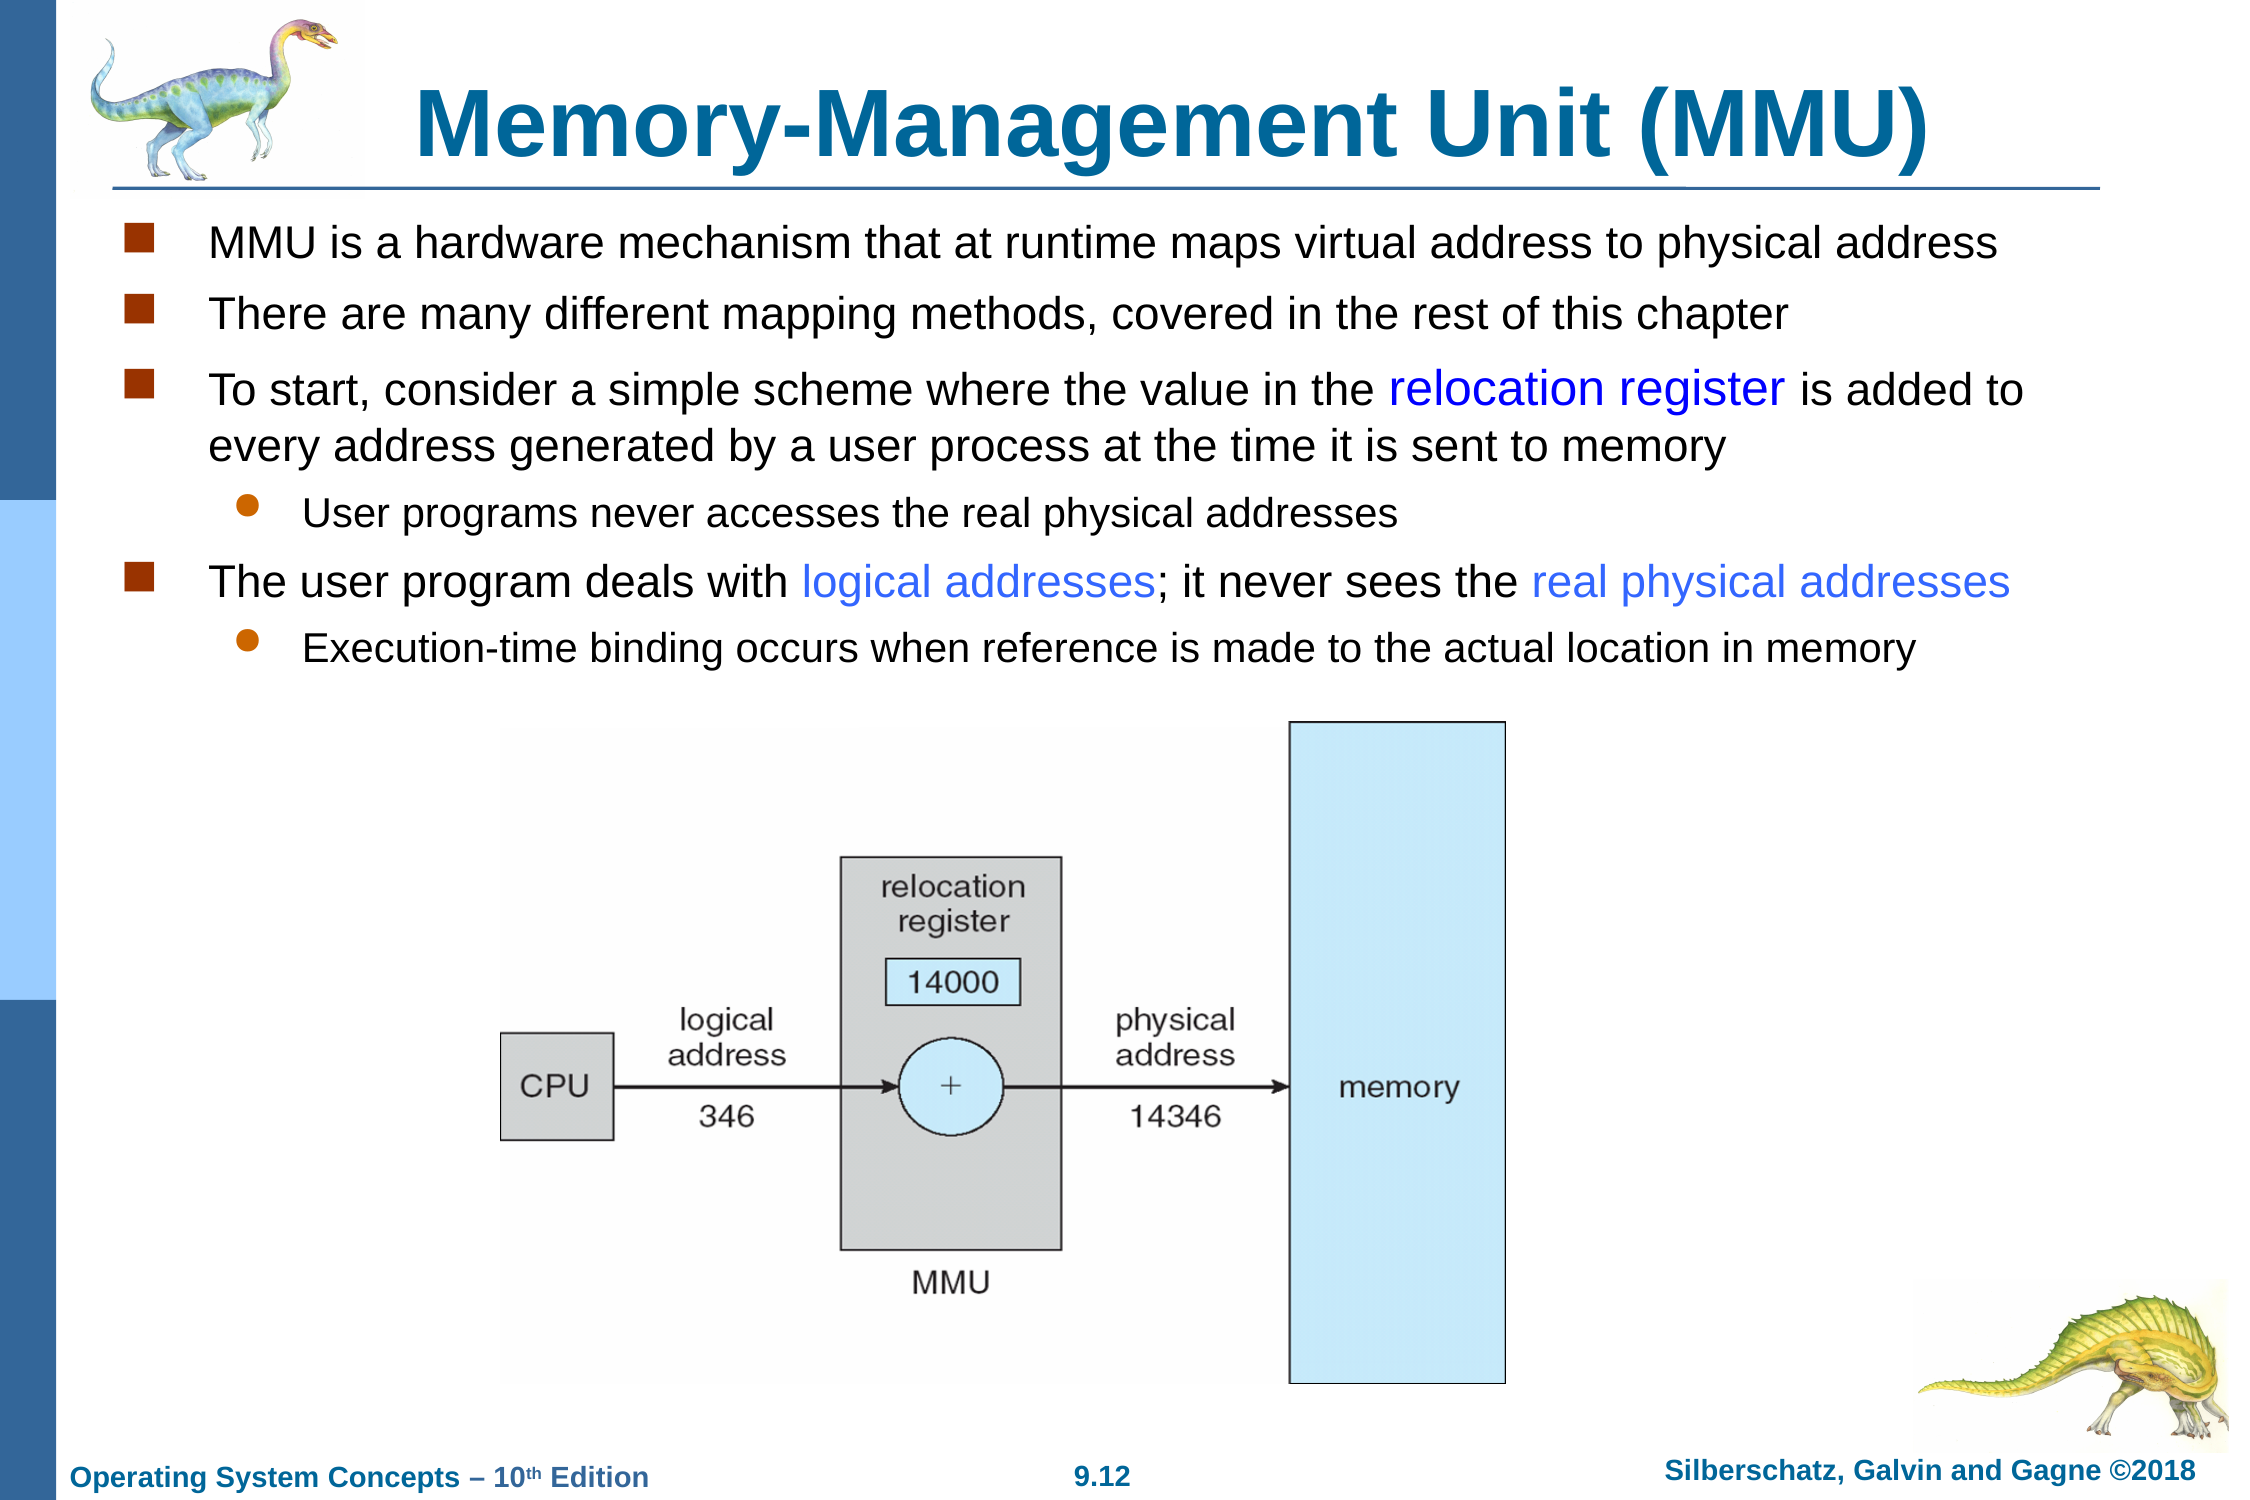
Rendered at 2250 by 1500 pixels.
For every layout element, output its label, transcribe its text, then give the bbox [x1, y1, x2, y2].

list MMU is a hardware mechanism that at runtime maps virtual address to physical address There are many different mapping methods, covered in the rest of this chapter To start, consider a simple scheme where the value in the relocation register is added to every address generated by a user process at the time it is sent to memory User programs never accesses the real physical addresses The user program deals with logical addresses; it never sees the real physical addresses Execution-time binding occurs when reference is made to the actual location in memory [106, 201, 2095, 707]
picture [499, 721, 1506, 1384]
title Memory-Management Unit (MMU) [208, 60, 2138, 187]
picture [70, 0, 365, 199]
picture [1913, 1279, 2229, 1453]
